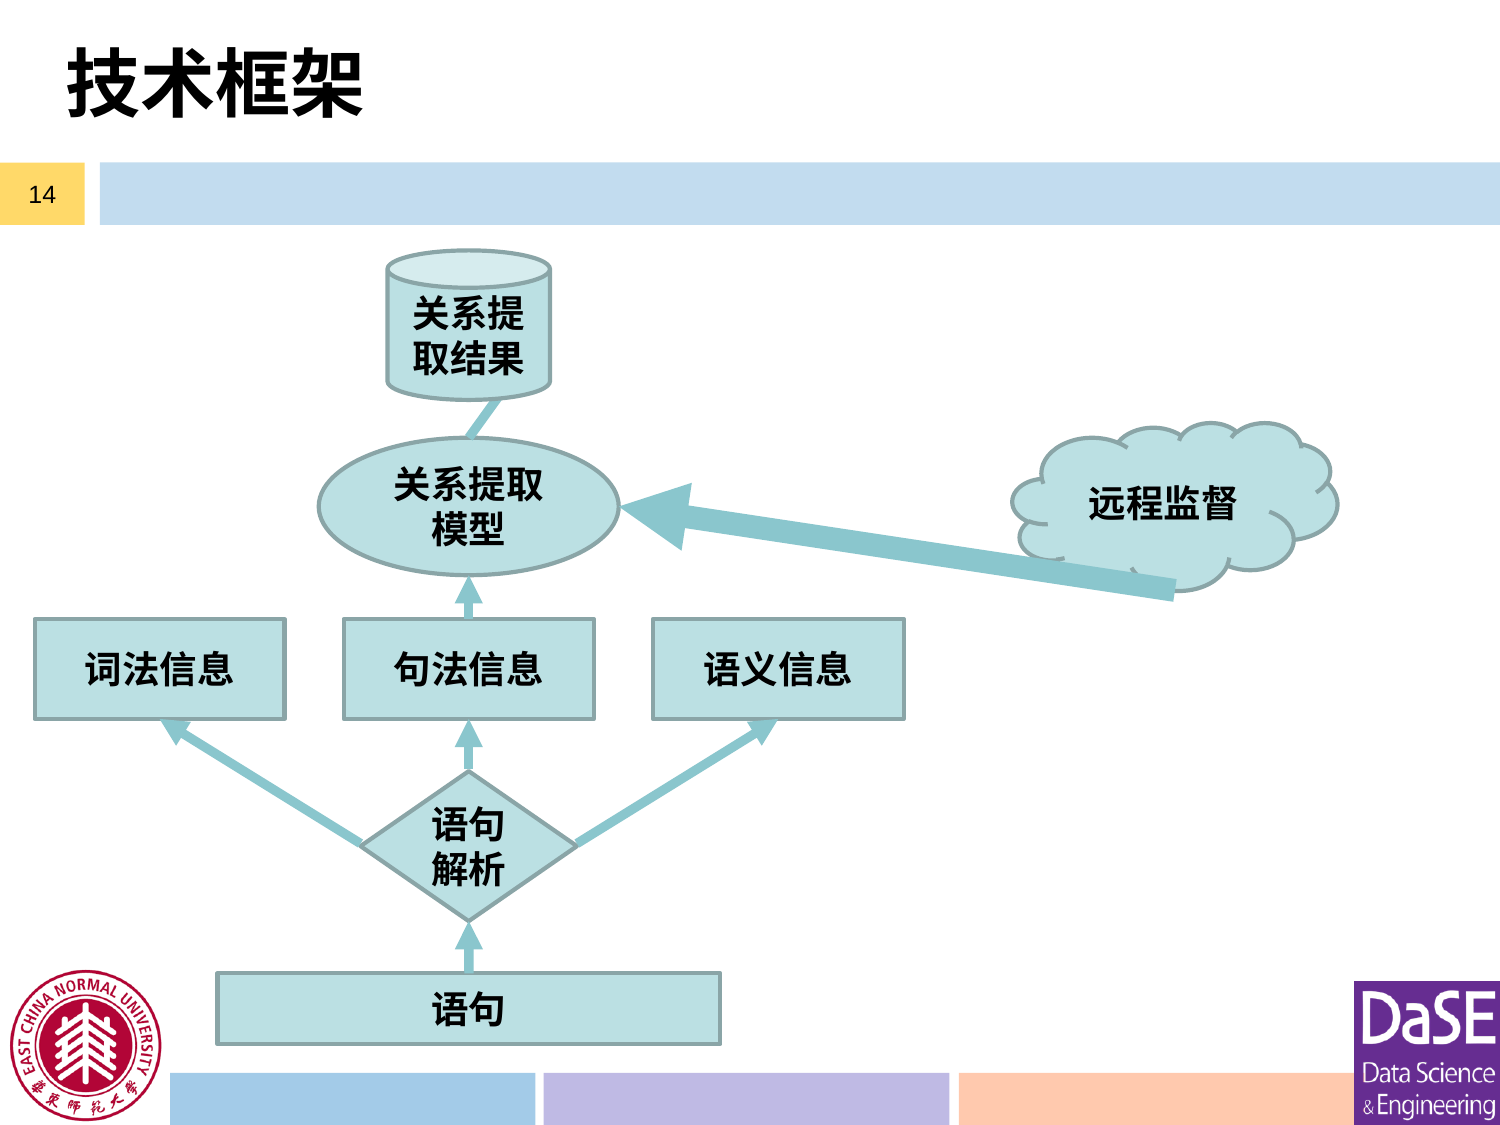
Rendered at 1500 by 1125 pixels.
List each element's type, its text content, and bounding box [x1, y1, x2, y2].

text_box 句法信息 [342, 617, 596, 721]
text_box 关系提取模型 [316, 435, 621, 578]
text_box 词法信息 [33, 617, 287, 721]
title 技术框架 [50, 0, 1459, 175]
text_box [159, 718, 361, 844]
text_box 语义信息 [651, 617, 906, 721]
picture [0, 960, 170, 1125]
text_box 语句解析 [362, 770, 575, 923]
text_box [576, 718, 779, 844]
picture [1354, 981, 1500, 1125]
text_box 关系提取结果 [385, 248, 553, 403]
text_box 语句 [215, 971, 722, 1046]
text_box 远程监督 [1010, 420, 1340, 594]
slide_number 14 [0, 162, 85, 225]
